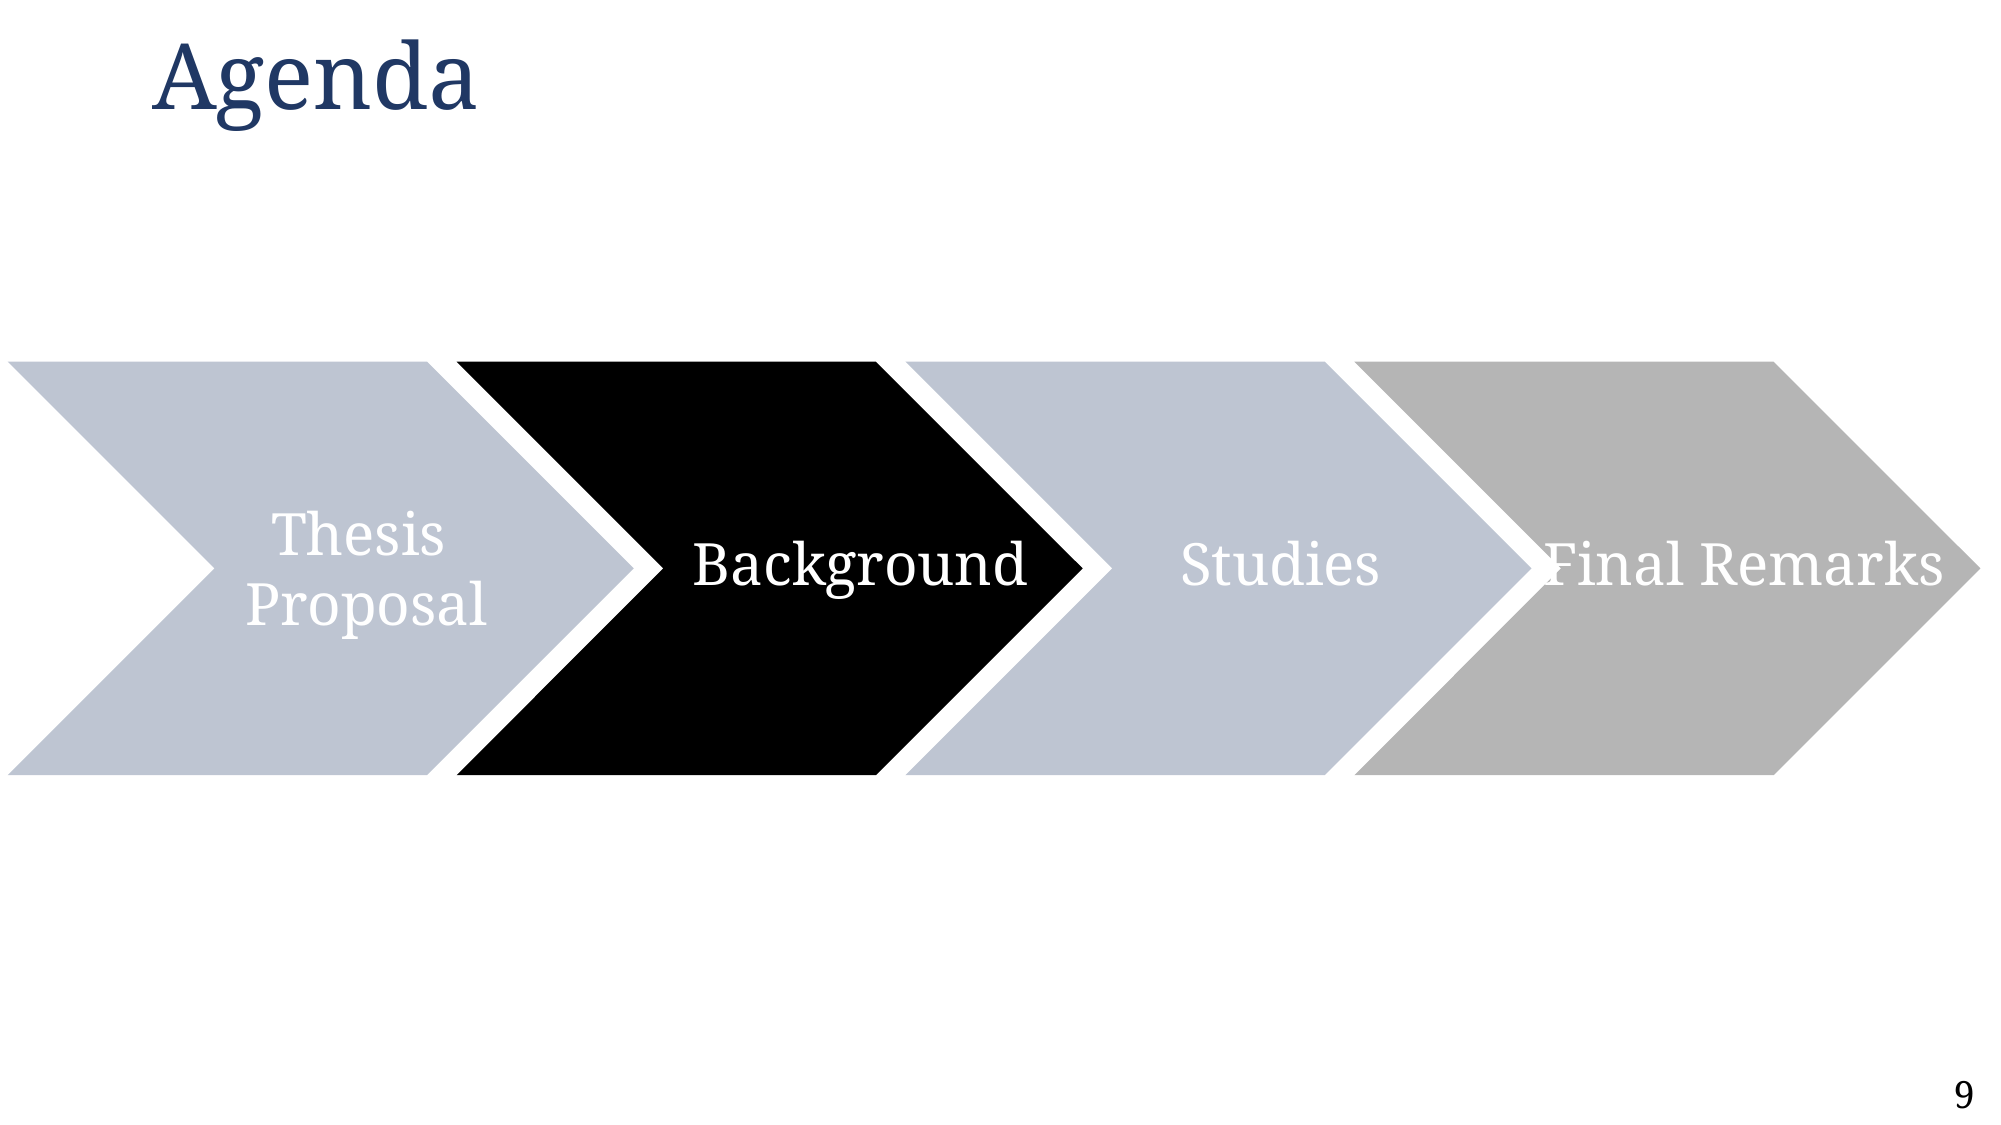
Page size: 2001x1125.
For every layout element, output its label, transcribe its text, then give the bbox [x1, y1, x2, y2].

text_box [902, 605, 1497, 777]
text_box [902, 360, 1484, 519]
text_box Studies [1006, 519, 1469, 605]
text_box Final Remarks [1469, 519, 2000, 605]
text_box [1351, 360, 1933, 519]
text_box 9 [1939, 1063, 2000, 1124]
text_box [1351, 605, 1946, 777]
text_box [5, 645, 559, 777]
text_box [454, 360, 1035, 519]
text_box [5, 360, 557, 490]
text_box Background [585, 519, 1006, 605]
text_box Thesis Proposal [91, 490, 641, 645]
text_box [454, 605, 1048, 777]
text_box Agenda [137, 22, 1863, 213]
